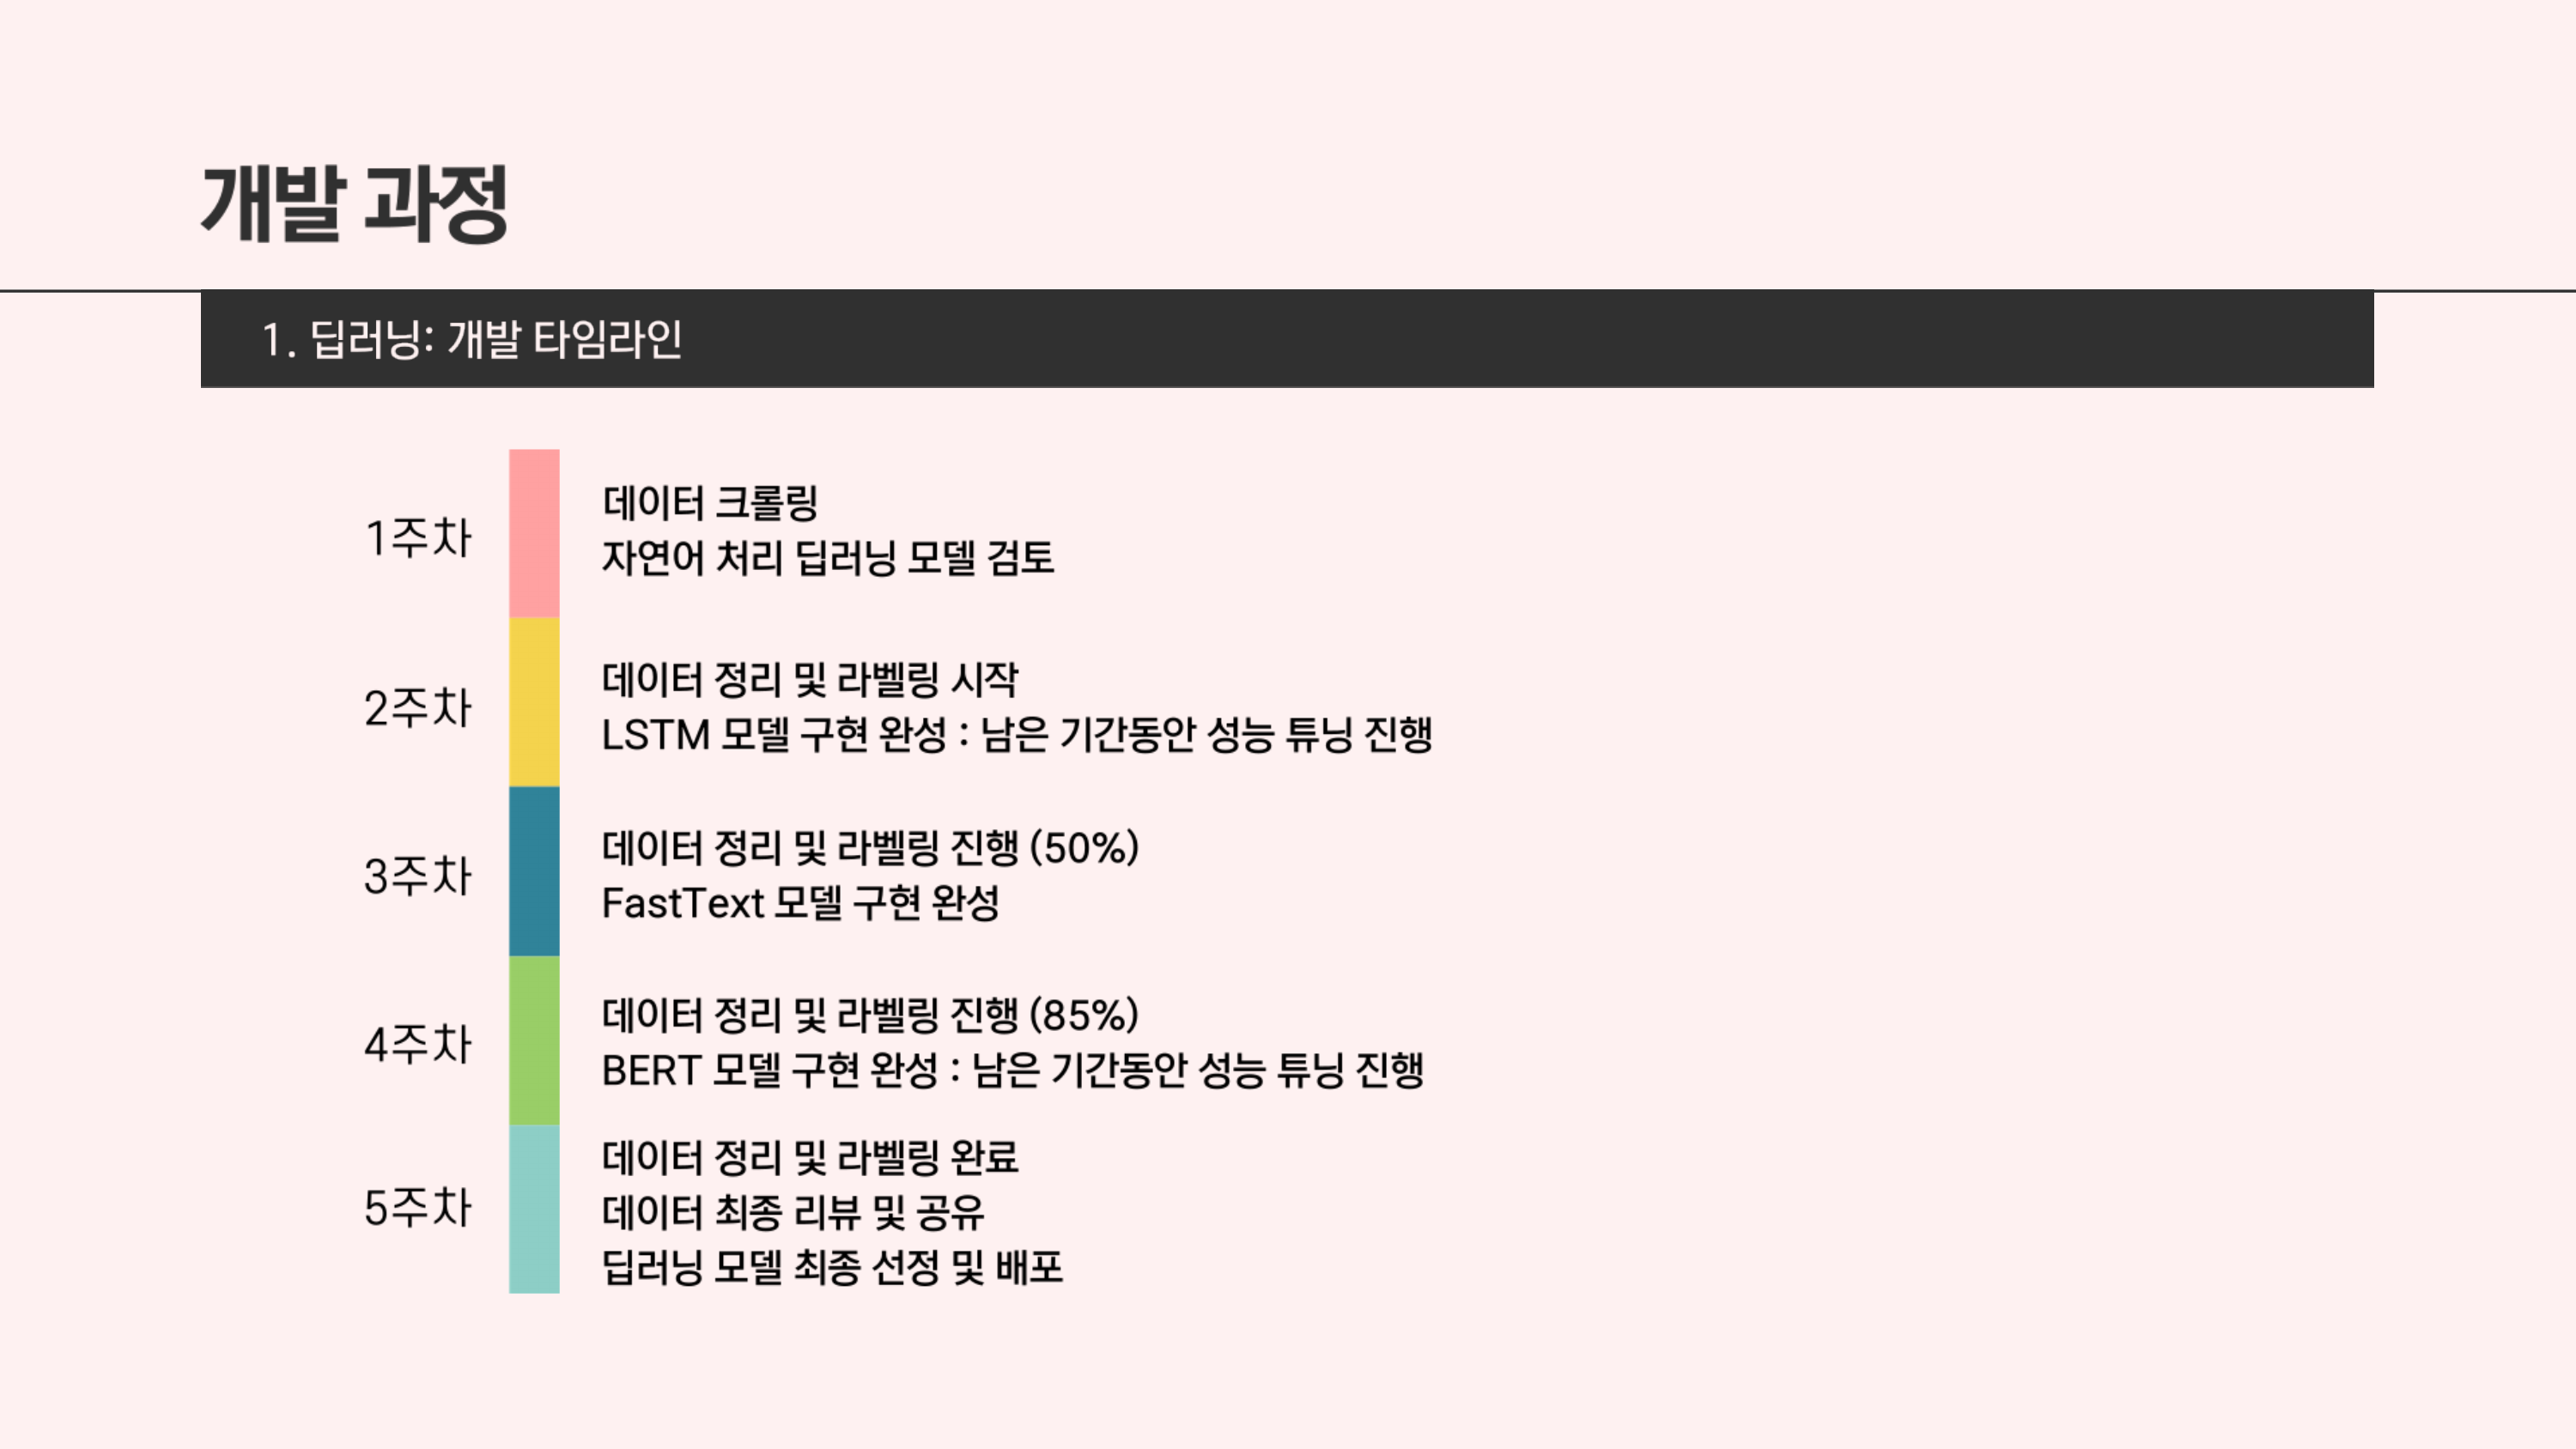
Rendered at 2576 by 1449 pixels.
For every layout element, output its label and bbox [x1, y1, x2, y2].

picture [0, 839, 490, 916]
picture [0, 500, 490, 578]
picture [509, 450, 559, 846]
picture [186, 132, 550, 288]
picture [0, 1007, 490, 1085]
text_box [493, 846, 592, 897]
picture [596, 648, 1451, 1354]
picture [0, 1169, 490, 1247]
picture [509, 897, 559, 1293]
text_box [201, 289, 2374, 388]
picture [252, 304, 702, 381]
text_box [2379, 289, 2576, 293]
picture [0, 670, 490, 748]
text_box [0, 289, 185, 293]
picture [595, 471, 1072, 605]
